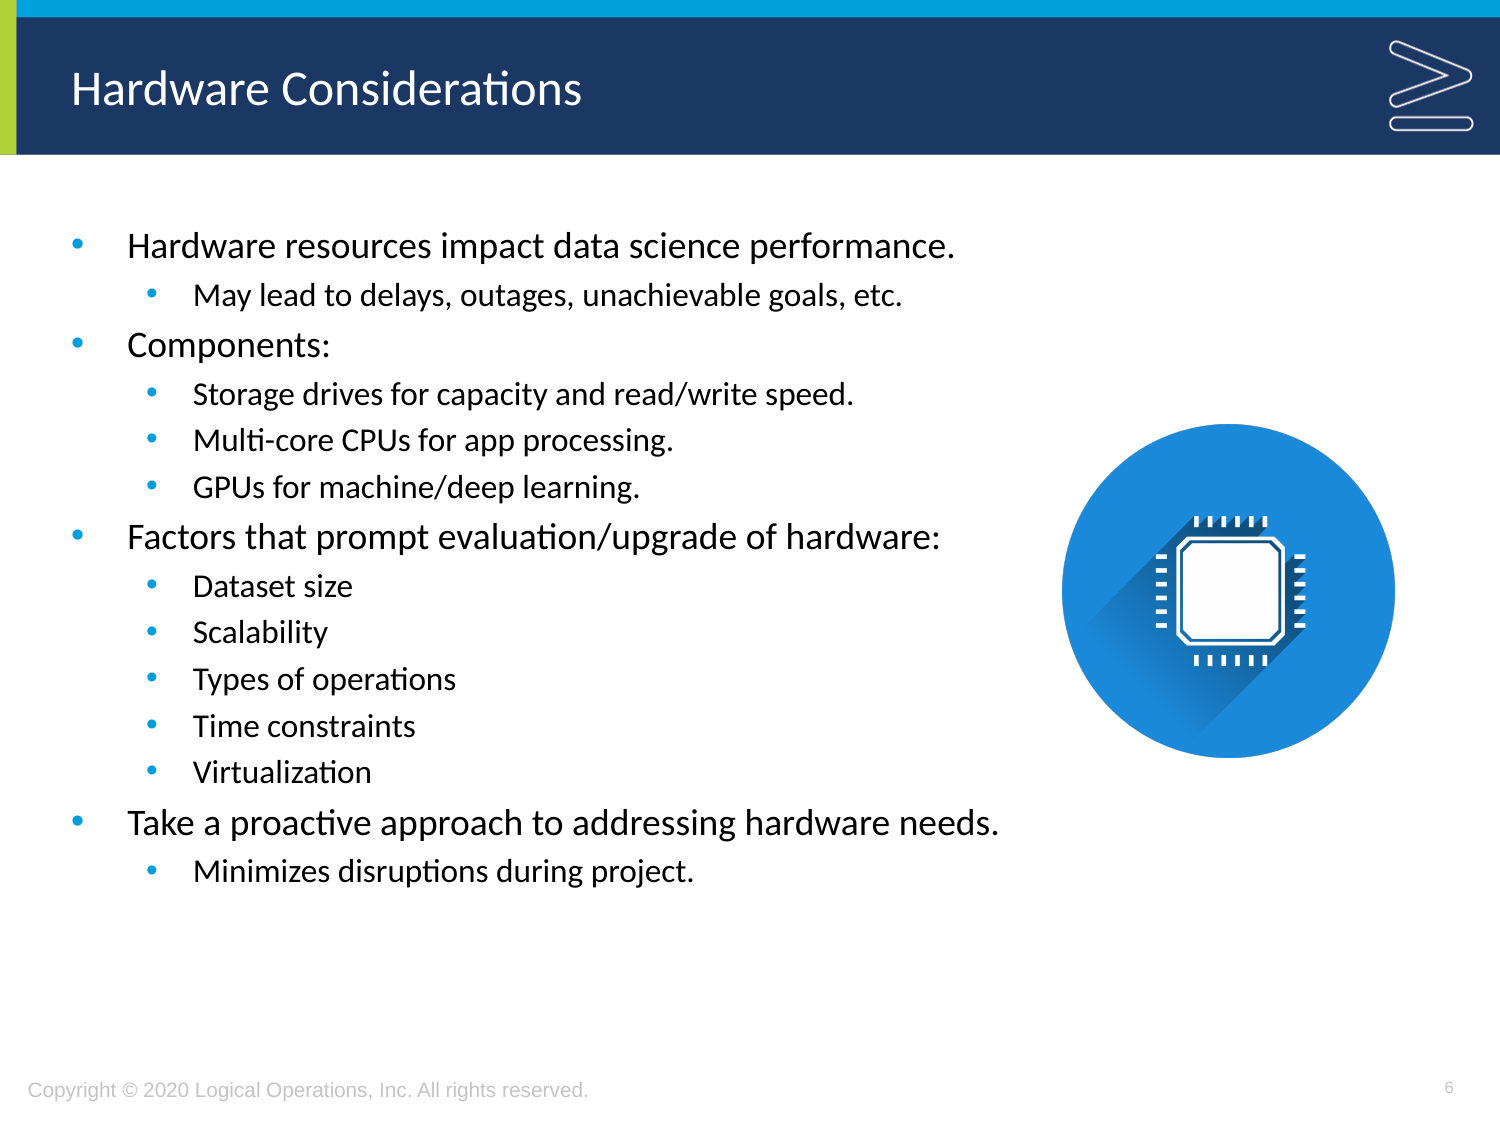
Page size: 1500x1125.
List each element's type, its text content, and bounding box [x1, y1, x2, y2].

list Hardware resources impact data science performance. May lead to delays, outages, unachievable goals, etc. Components: Storage drives for capacity and read/write speed. Multi-core CPUs for app processing. GPUs for machine/deep learning. Factors that prompt evaluation/upgrade of hardware: Dataset size Scalability Types of operations Time constraints Virtualization Take a proactive approach to addressing hardware needs. Minimizes disruptions during project. [56, 213, 1444, 1021]
picture [1350, 18, 1500, 155]
picture [0, 0, 56, 155]
slide_number 6 [1118, 1057, 1469, 1118]
title Hardware Considerations [56, 16, 1350, 155]
picture [1062, 424, 1396, 758]
